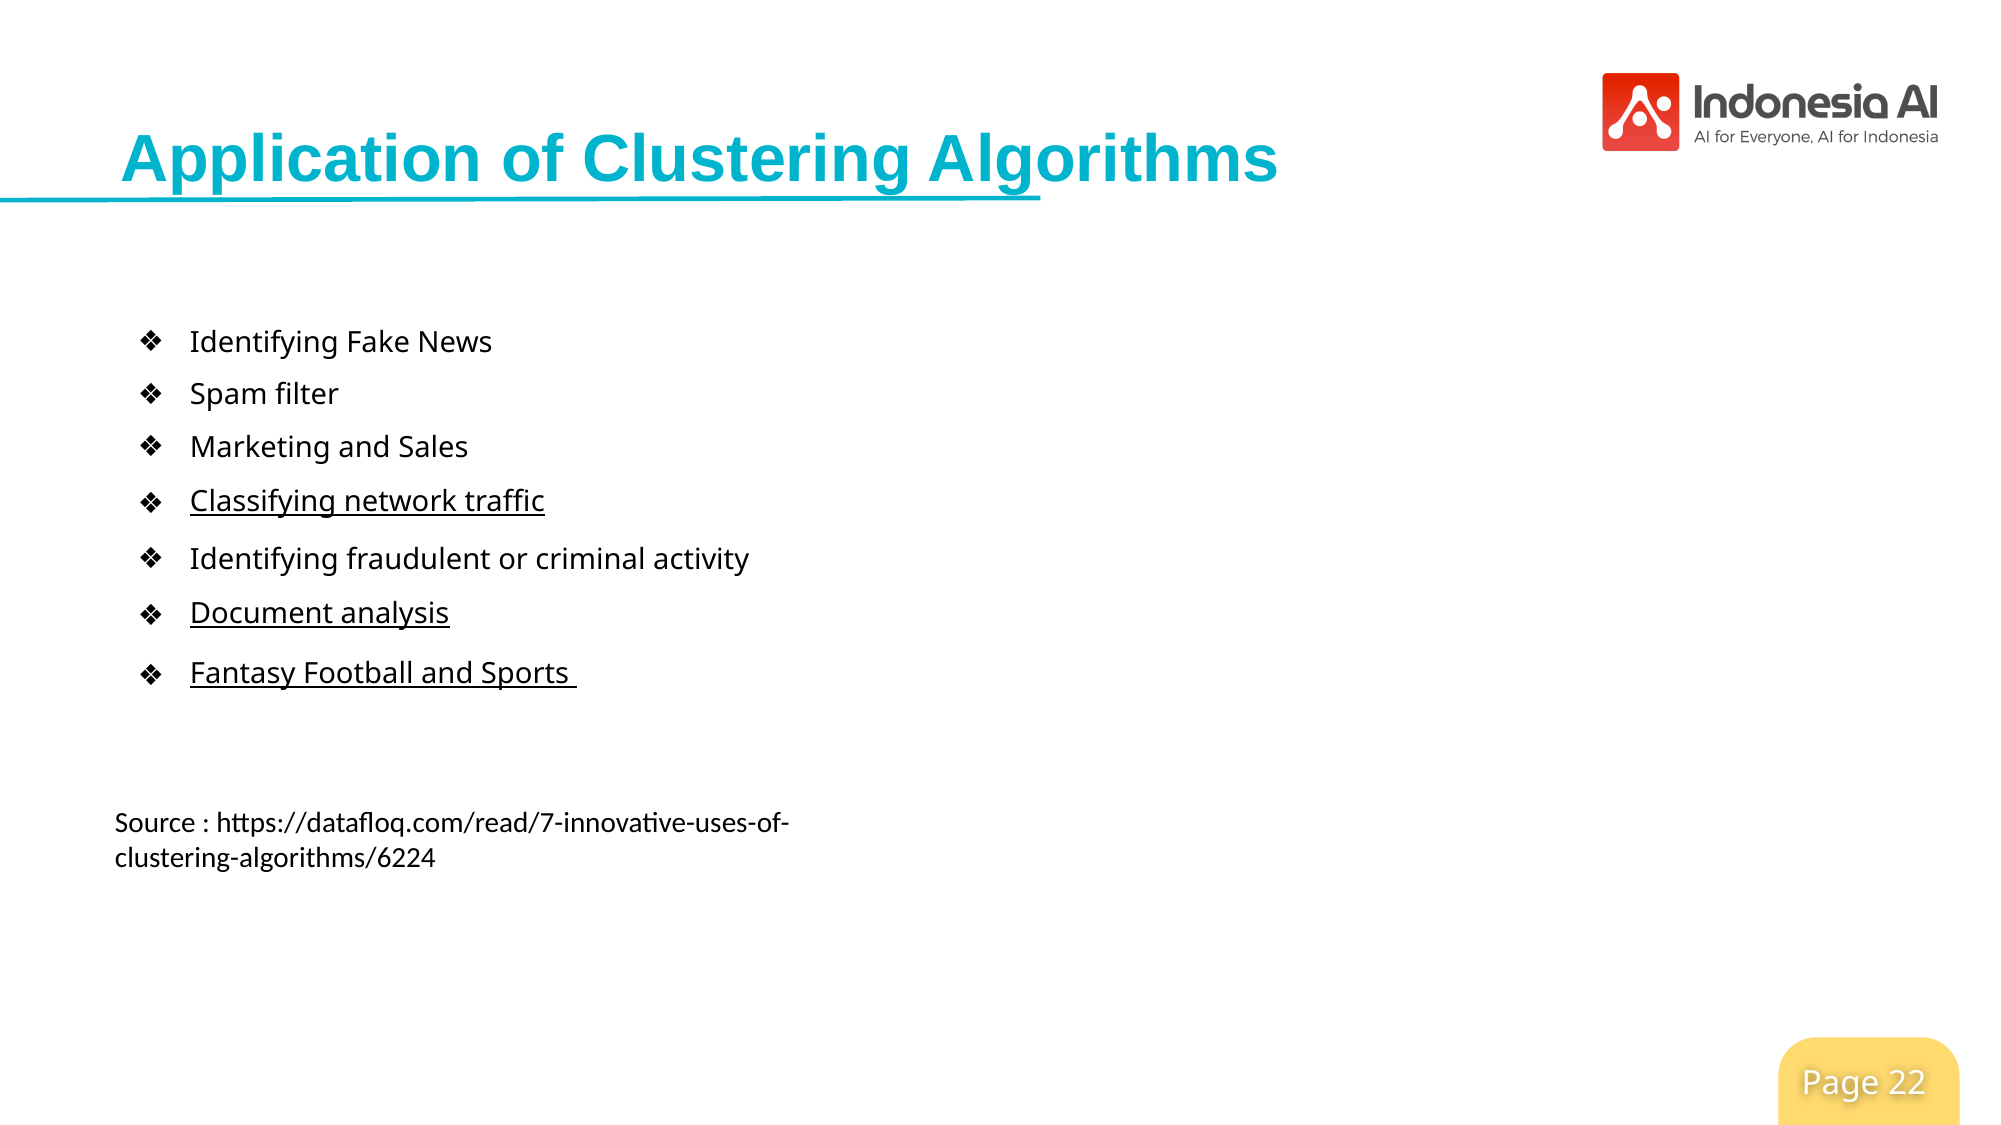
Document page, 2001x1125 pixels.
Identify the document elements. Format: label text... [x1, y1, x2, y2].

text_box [0, 197, 1041, 201]
text_box Application of Clustering Algorithms [99, 95, 1401, 216]
text_box Page 22 [1781, 1041, 1993, 1121]
text_box Source : https://datafloq.com/read/7-innovative-uses-of-clustering-algorithms/6224 [99, 795, 823, 881]
picture [1587, 59, 1953, 166]
text_box Identifying Fake News Spam filter Marketing and Sales Classifying network traffic Identifying fraudulent or criminal activity Document analysis Fantasy Football and Sports [99, 298, 914, 702]
